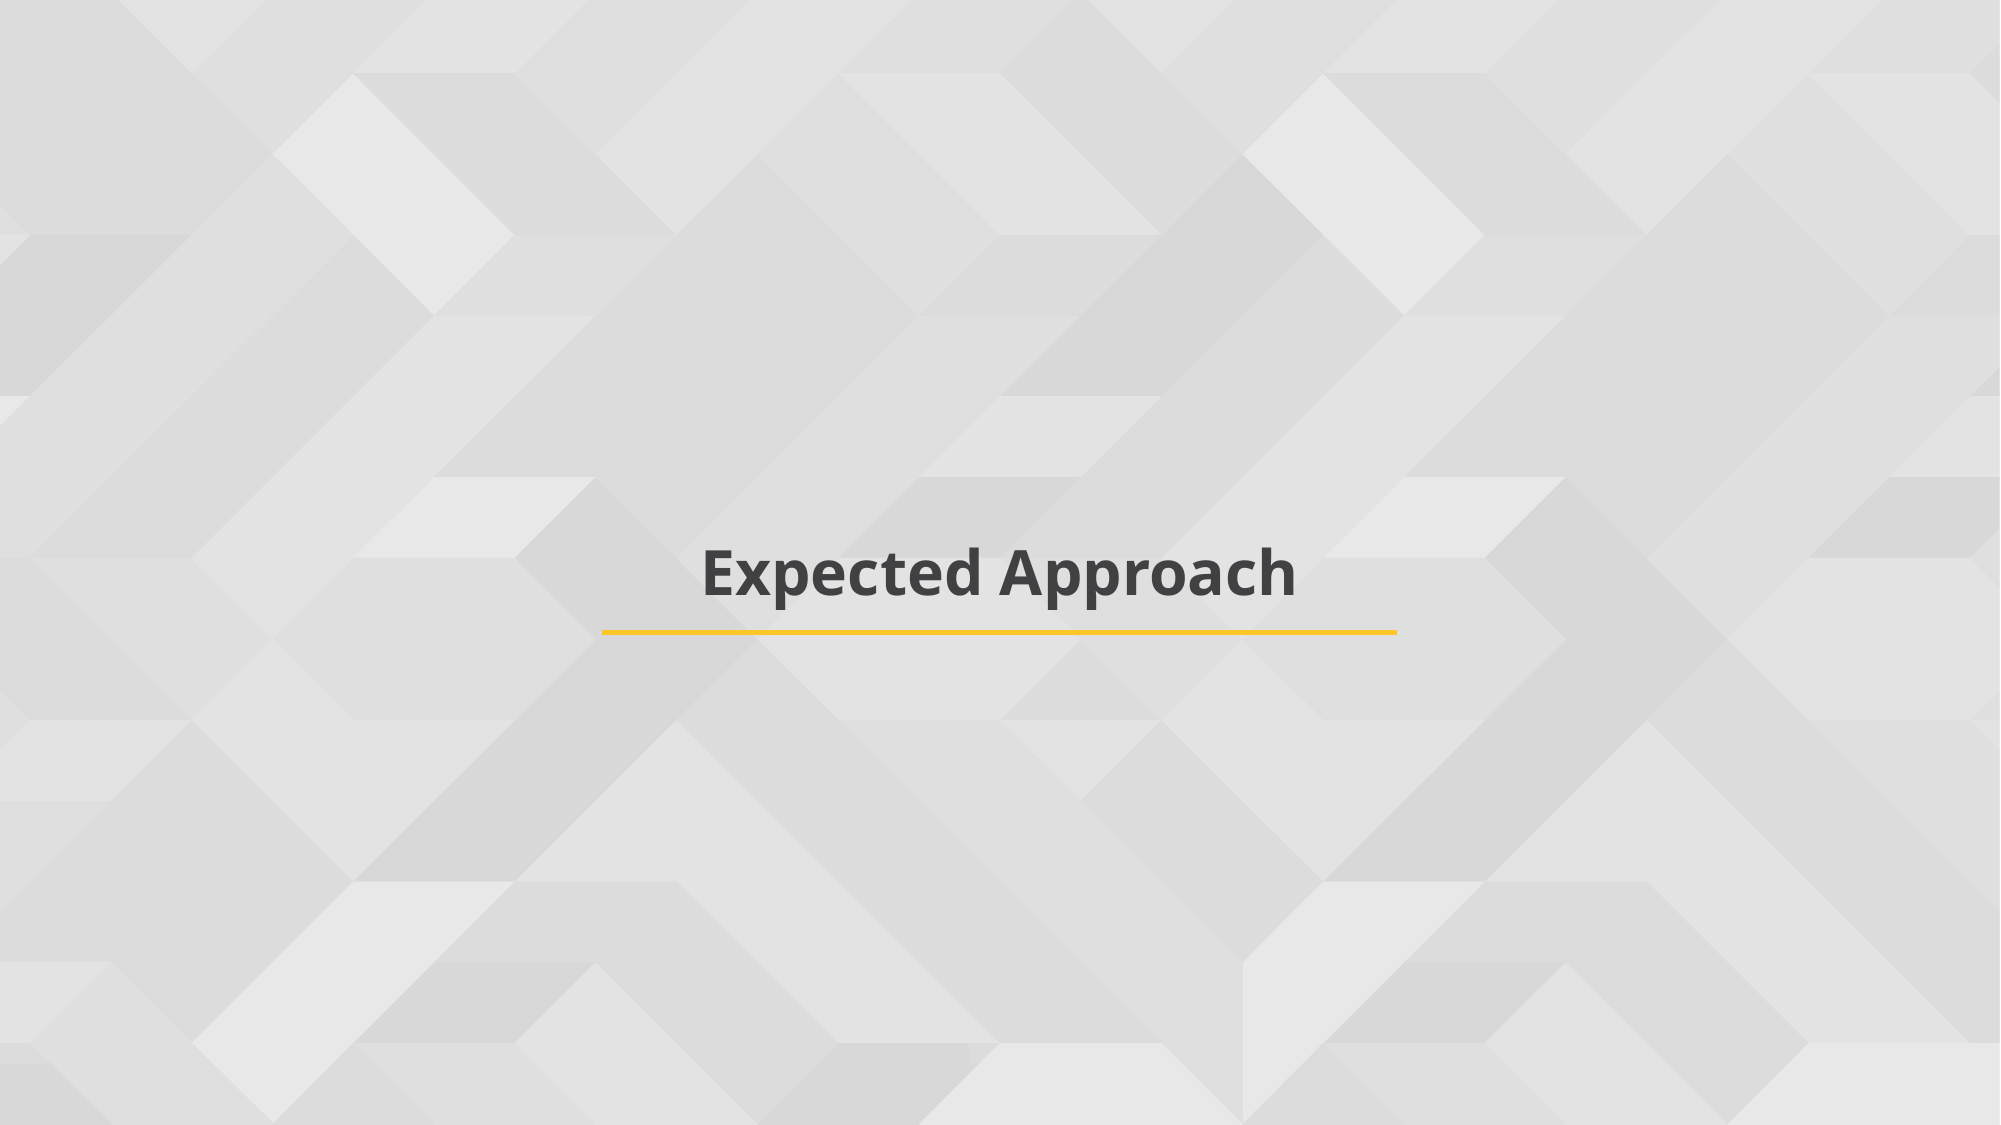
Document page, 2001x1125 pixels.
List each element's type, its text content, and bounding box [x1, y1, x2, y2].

list Expected Approach [460, 532, 1540, 624]
